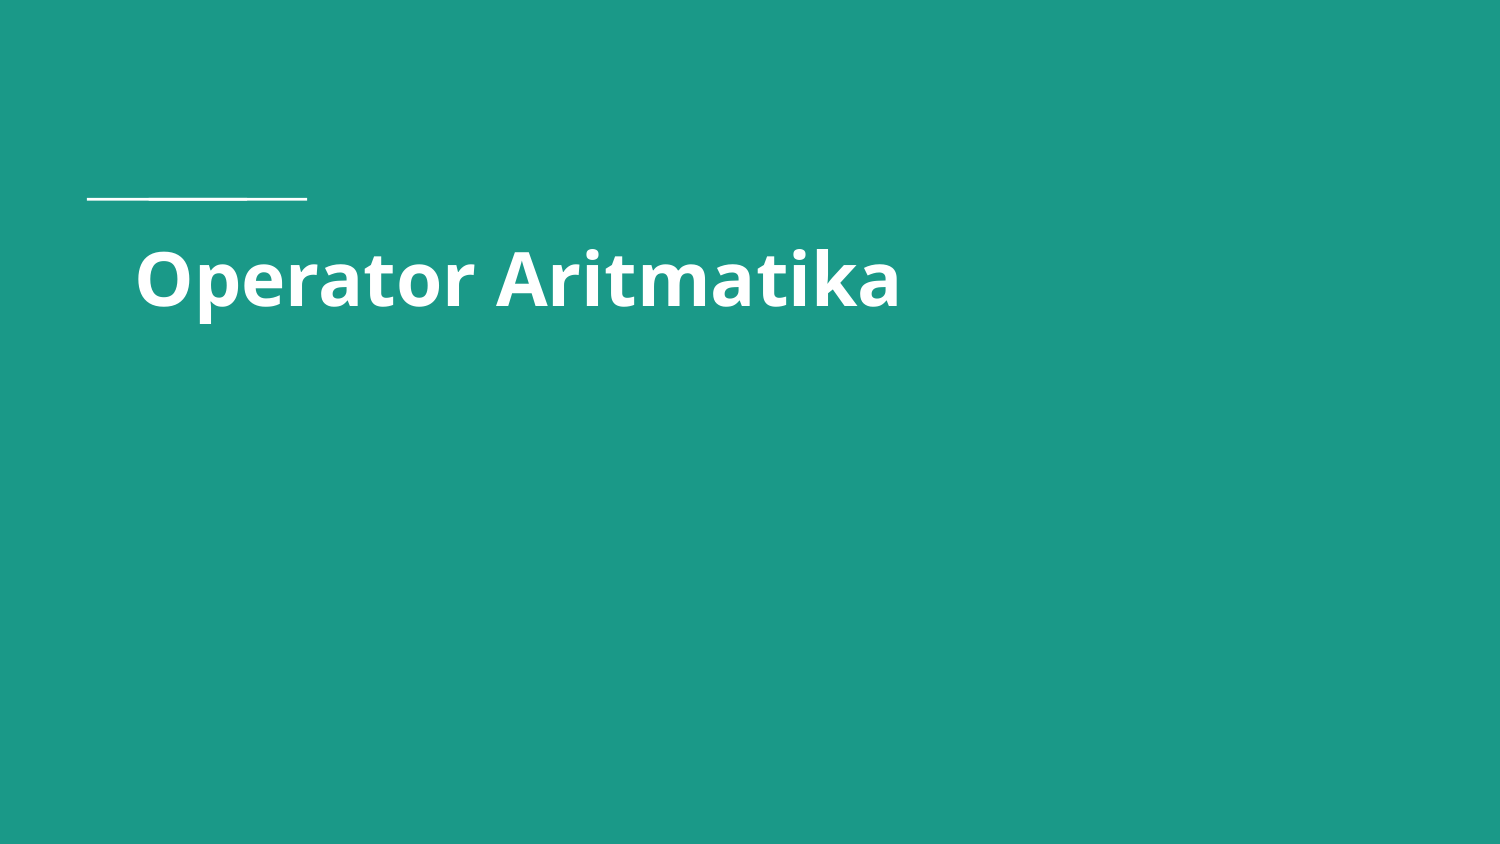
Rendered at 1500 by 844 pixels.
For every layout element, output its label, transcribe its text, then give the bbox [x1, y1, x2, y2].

title Operator Aritmatika [119, 216, 1381, 466]
